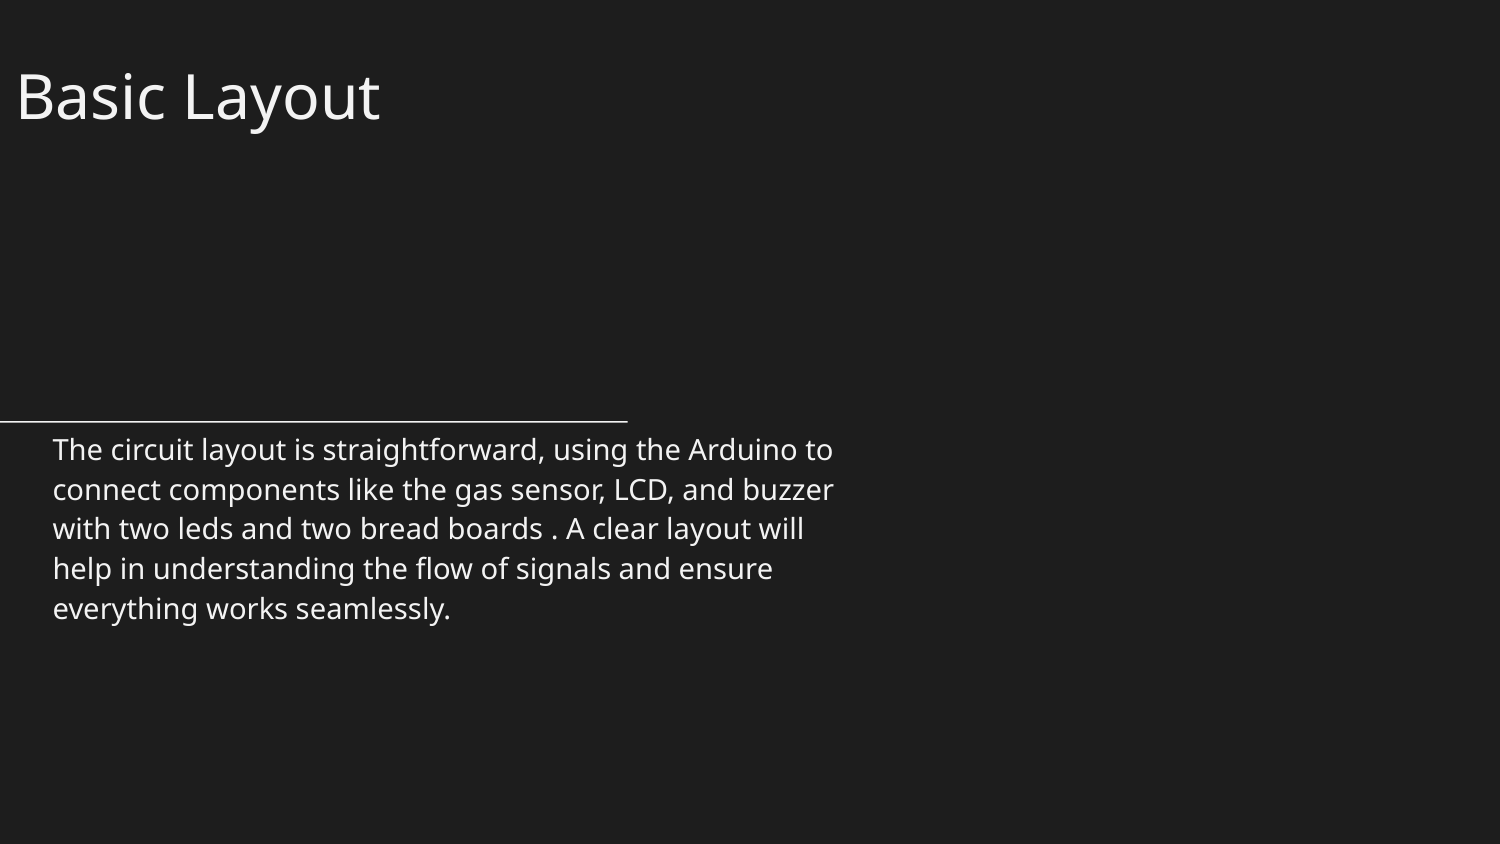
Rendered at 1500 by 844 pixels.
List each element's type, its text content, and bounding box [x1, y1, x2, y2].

list The circuit layout is straightforward, using the Arduino to connect components like the gas sensor, LCD, and buzzer with two leds and two bread boards . A clear layout will help in understanding the flow of signals and ensure everything works seamlessly. [0, 414, 874, 807]
title Basic Layout [0, 37, 874, 338]
